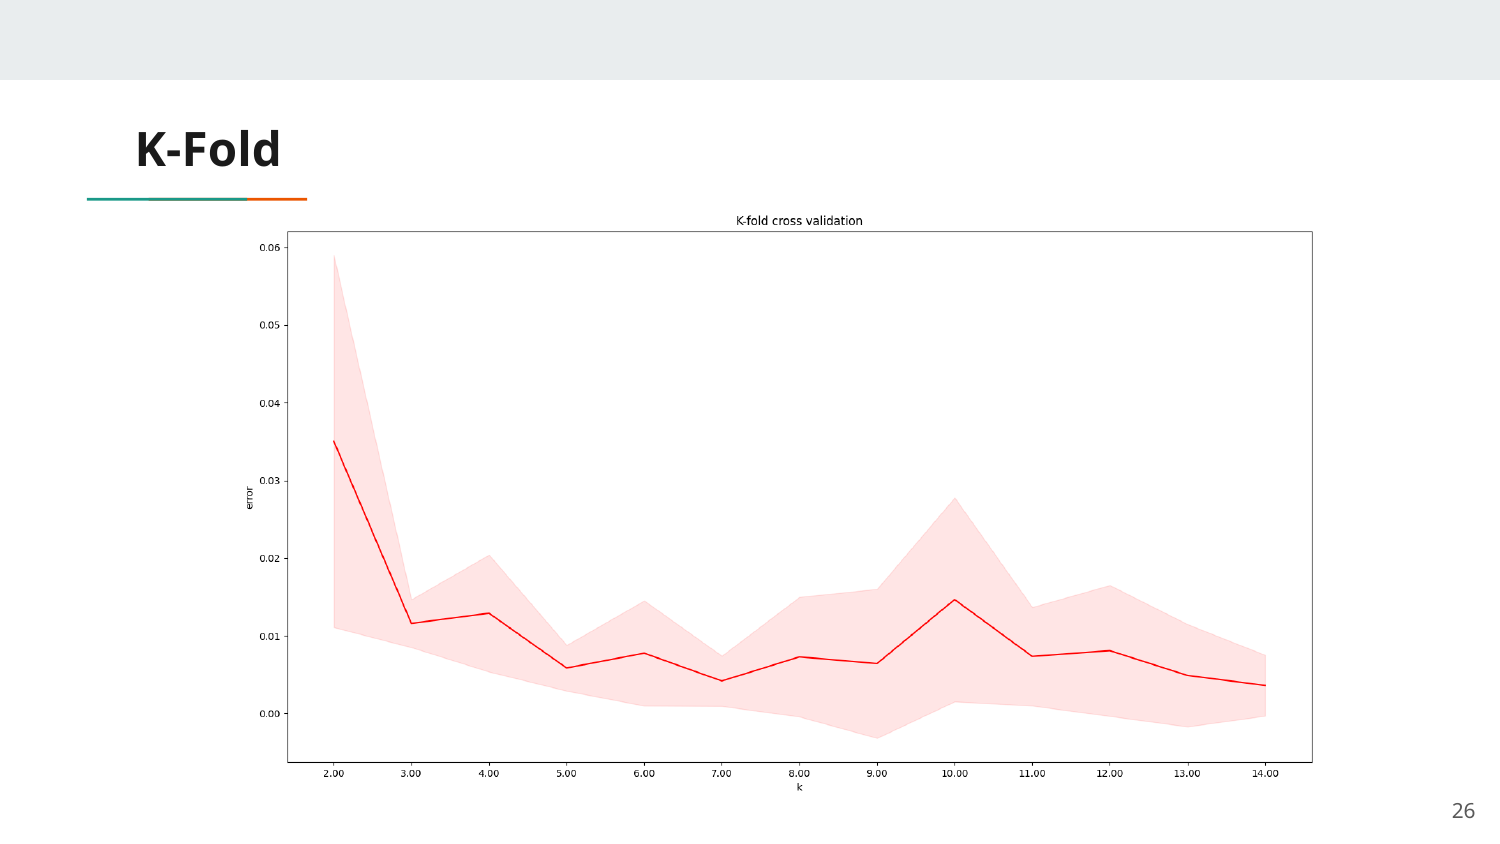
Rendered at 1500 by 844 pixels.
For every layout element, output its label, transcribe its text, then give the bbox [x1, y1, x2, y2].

title K-Fold [119, 103, 1381, 192]
slide_number ‹#› [1400, 779, 1491, 844]
picture [241, 210, 1322, 814]
